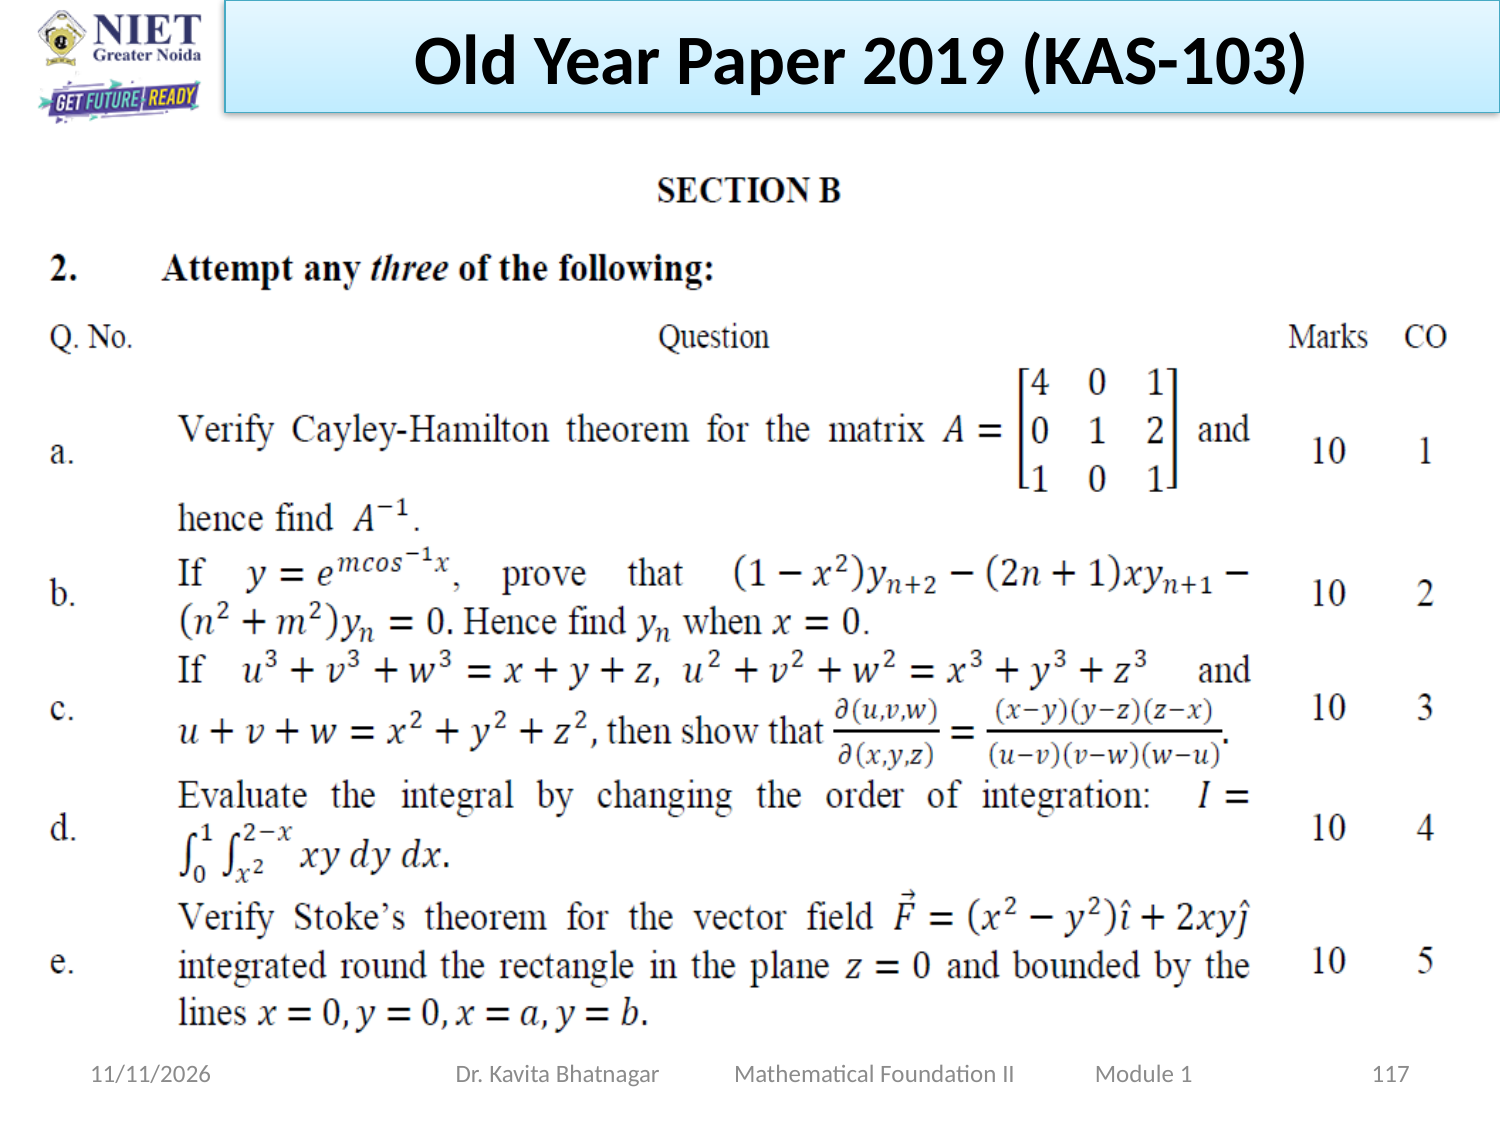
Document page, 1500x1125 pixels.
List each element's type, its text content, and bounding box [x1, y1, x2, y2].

text_box Old Year Paper 2019 (KAS-103) [238, 0, 1500, 113]
picture [9, 136, 1498, 1055]
picture [0, 0, 238, 135]
footer Dr. Kavita Bhatnagar Mathematical Foundation II Module 1 [412, 1063, 1074, 1103]
slide_number 117 [1074, 1063, 1425, 1103]
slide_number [75, 1063, 412, 1103]
